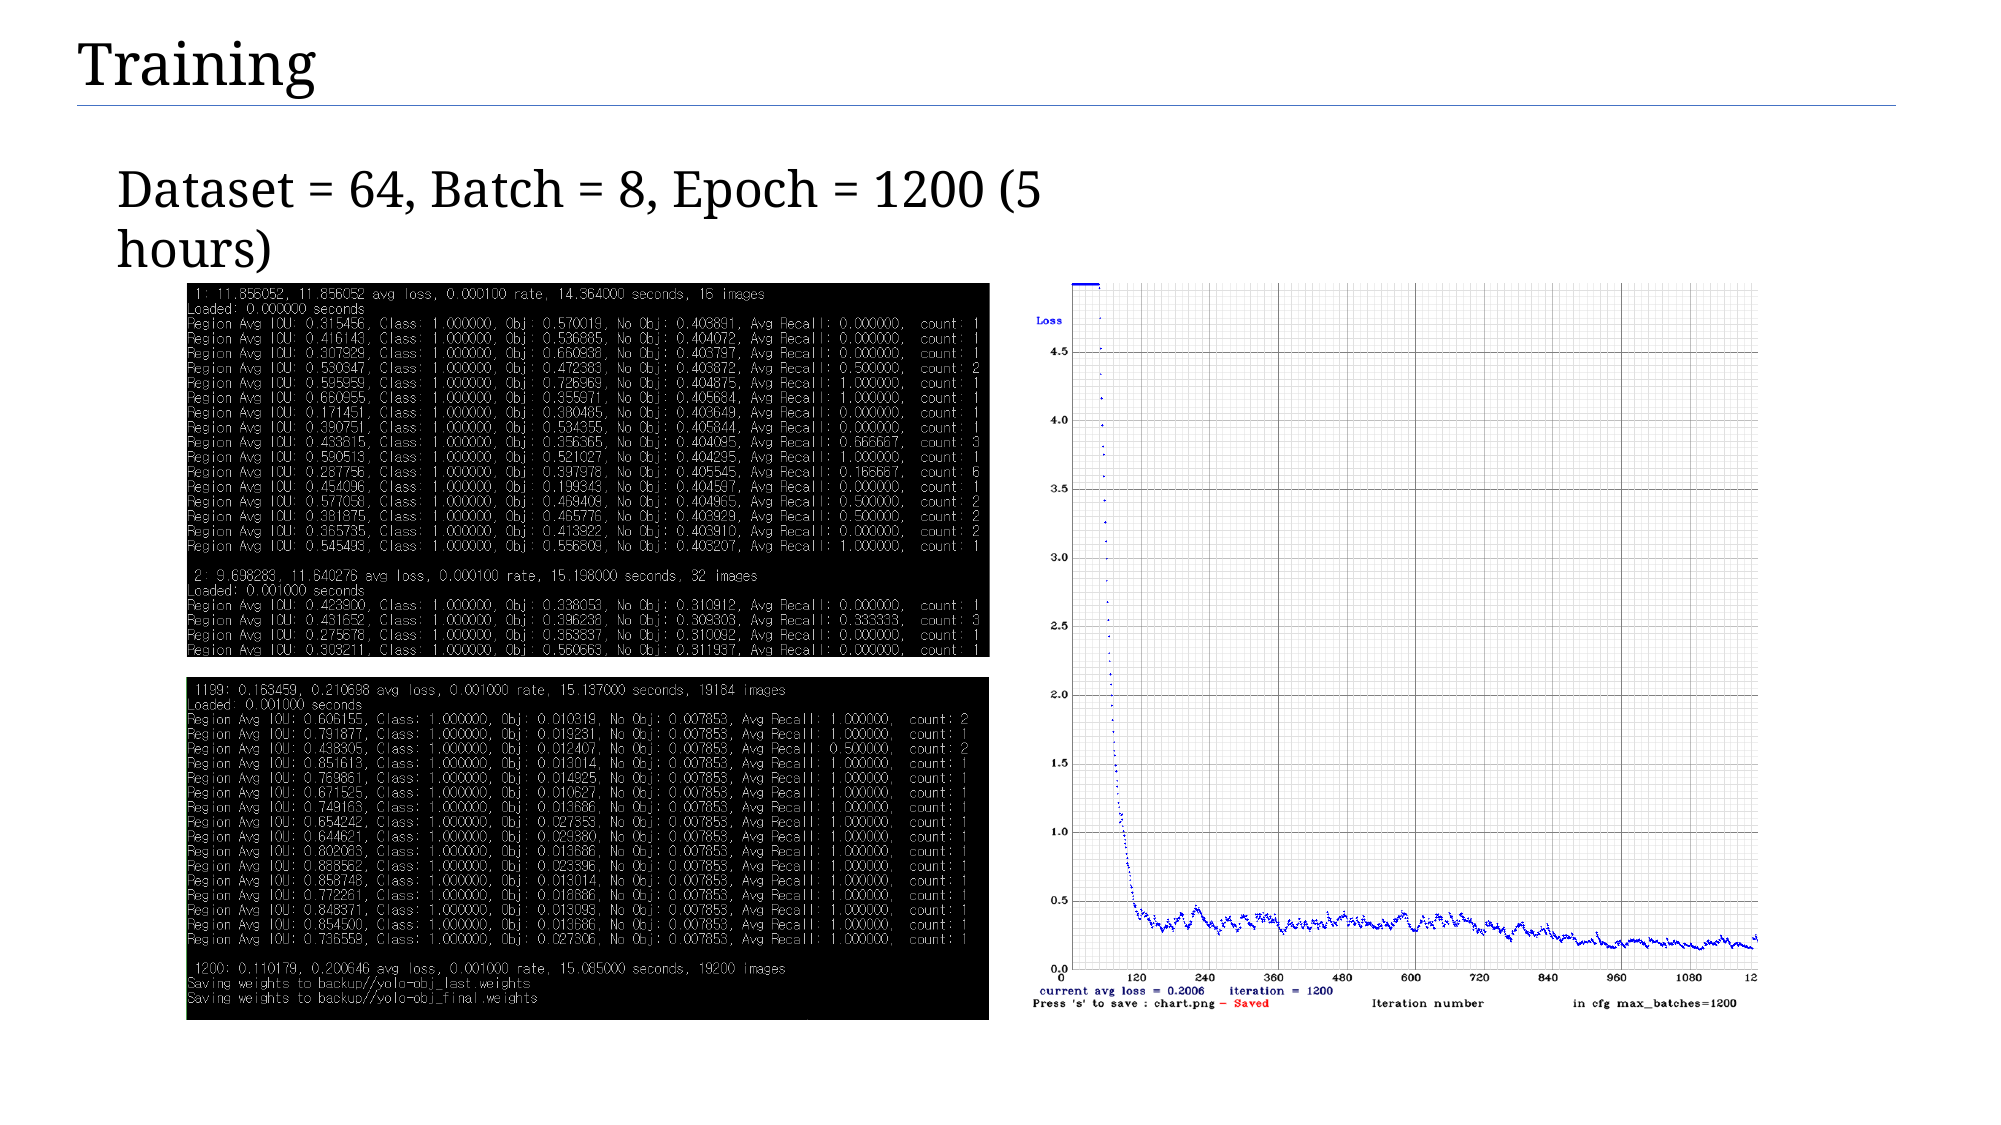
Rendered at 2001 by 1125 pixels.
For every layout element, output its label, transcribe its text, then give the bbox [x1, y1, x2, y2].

picture [186, 677, 989, 1020]
text_box Dataset = 64, Batch = 8, Epoch = 1200 (5 hours) [102, 149, 1214, 285]
picture [1027, 283, 1758, 1013]
picture [186, 283, 990, 657]
text_box Training [63, 20, 711, 105]
